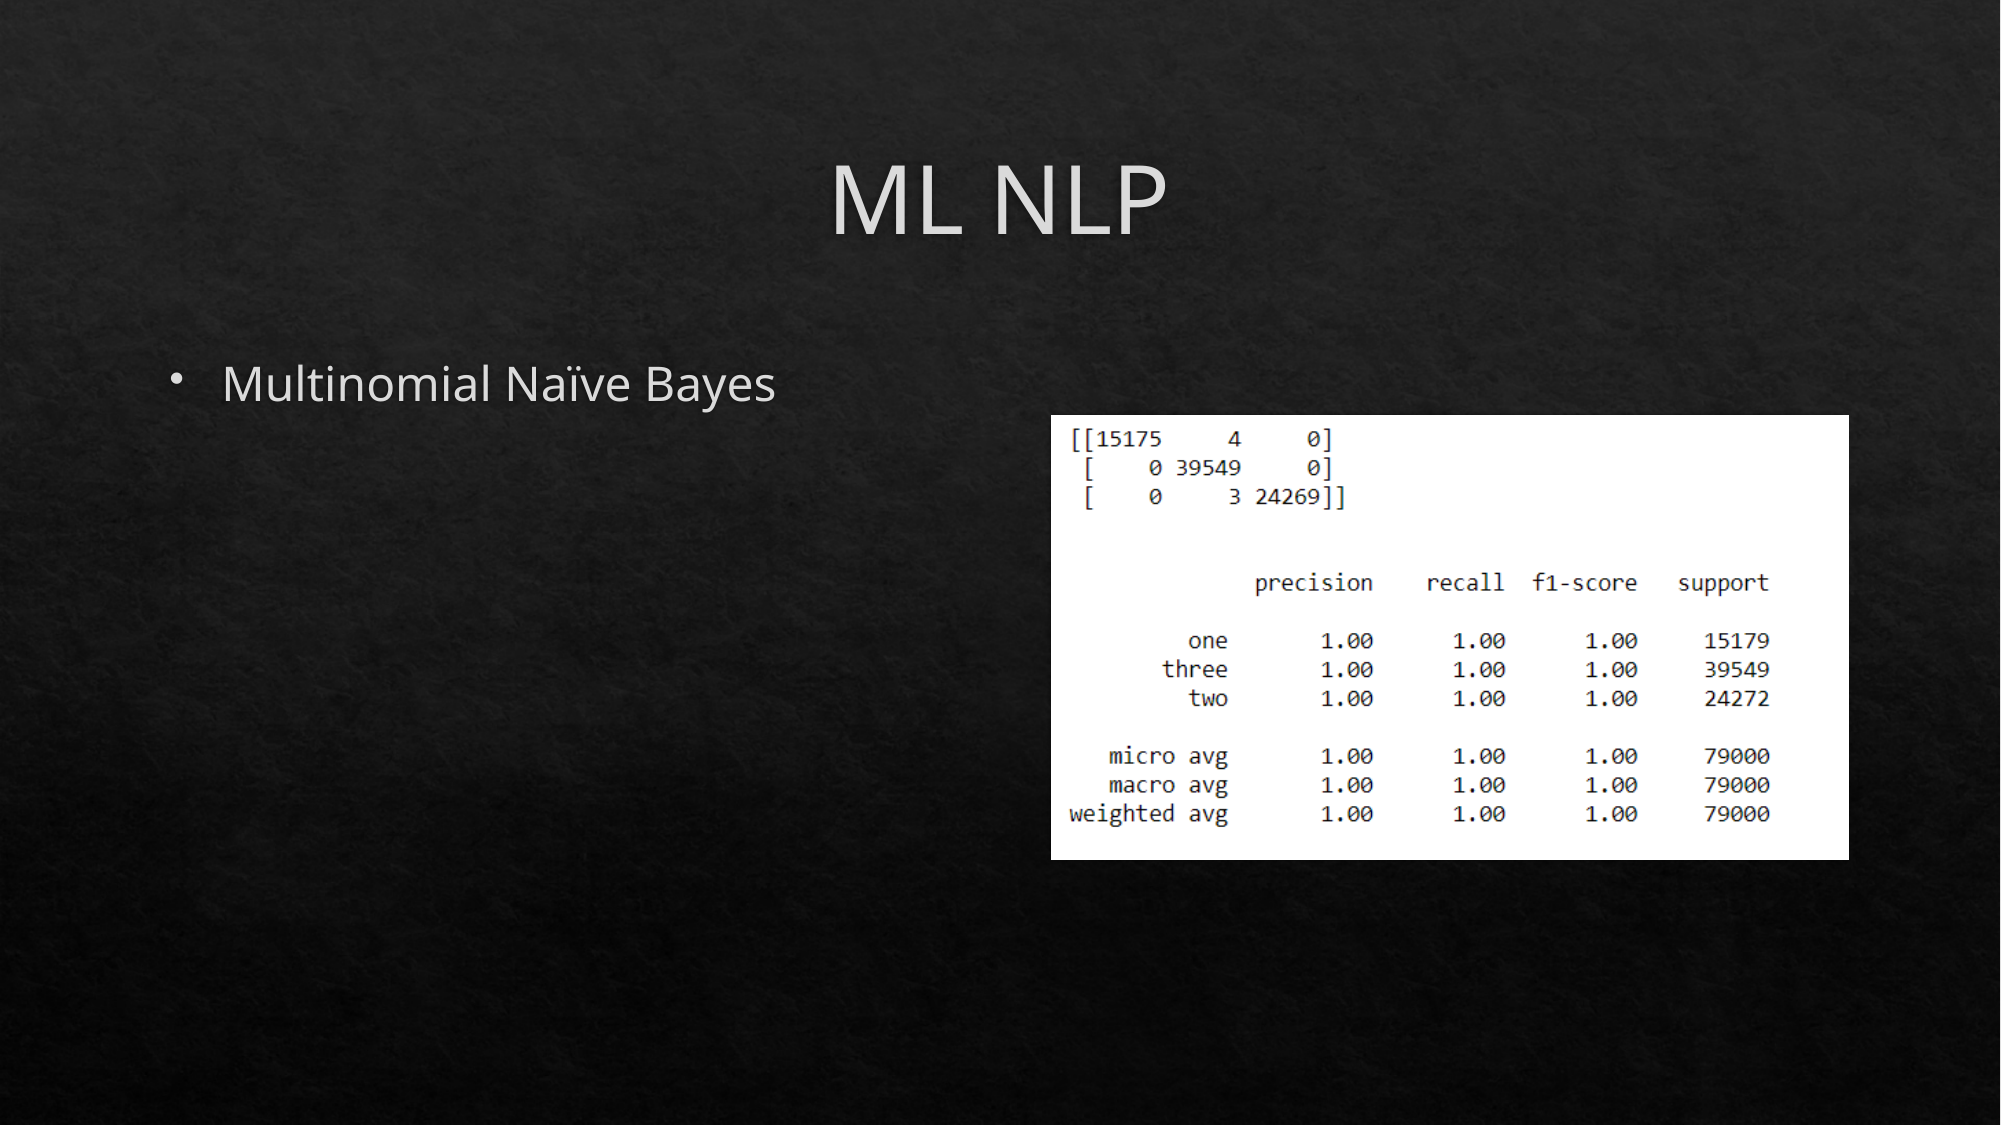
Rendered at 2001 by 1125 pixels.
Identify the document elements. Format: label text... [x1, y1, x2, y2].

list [1051, 415, 1849, 861]
list Multinomial Naïve Bayes [149, 340, 947, 935]
title ML NLP [149, 99, 1849, 307]
